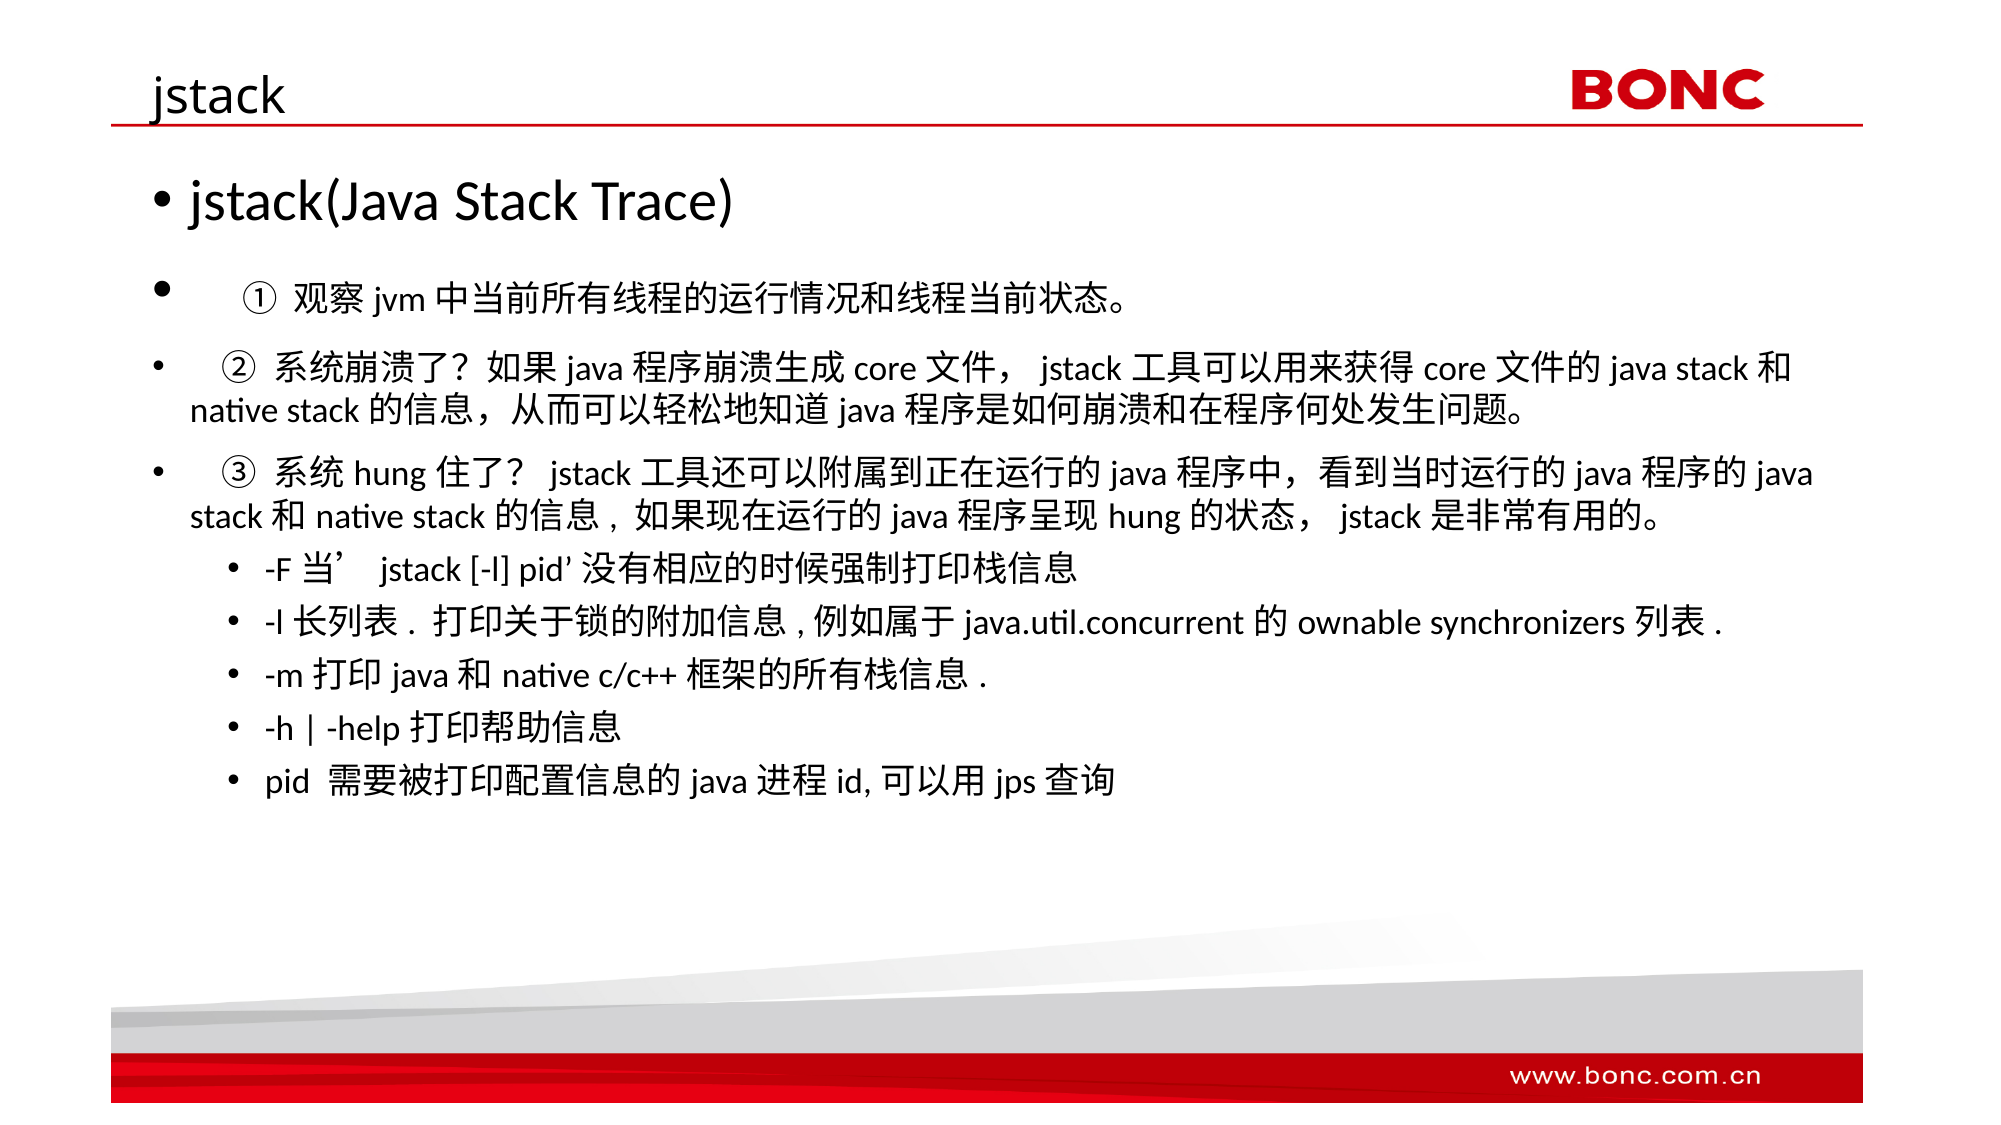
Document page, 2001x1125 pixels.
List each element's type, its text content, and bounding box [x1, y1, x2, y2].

title jstack [137, 59, 784, 135]
picture [111, 6, 1863, 1103]
list jstack(Java Stack Trace) ① 观察jvm中当前所有线程的运行情况和线程当前状态。 ② 系统崩溃了？如果java程序崩溃生成core文件，jstack工具可以用来获得core文件的java stack和native stack的信息，从而可以轻松地知道java程序是如何崩溃和在程序何处发生问题。 ③ 系统hung住了？jstack工具还可以附属到正在运行的java程序中，看到当时运行的java程序的java stack和native stack的信息, 如果现在运行的java程序呈现hung的状态，jstack是非常有用的。 -F当’jstack [-l] pid’没有相应的时候强制打印栈信息 -l长列表. 打印关于锁的附加信息,例如属于java.util.concurrent的ownable synchronizers列表. -m打印java和native c/c++框架的所有栈信息. -h | -help打印帮助信息 pid 需要被打印配置信息的java进程id,可以用jps查询 [137, 162, 1863, 1014]
